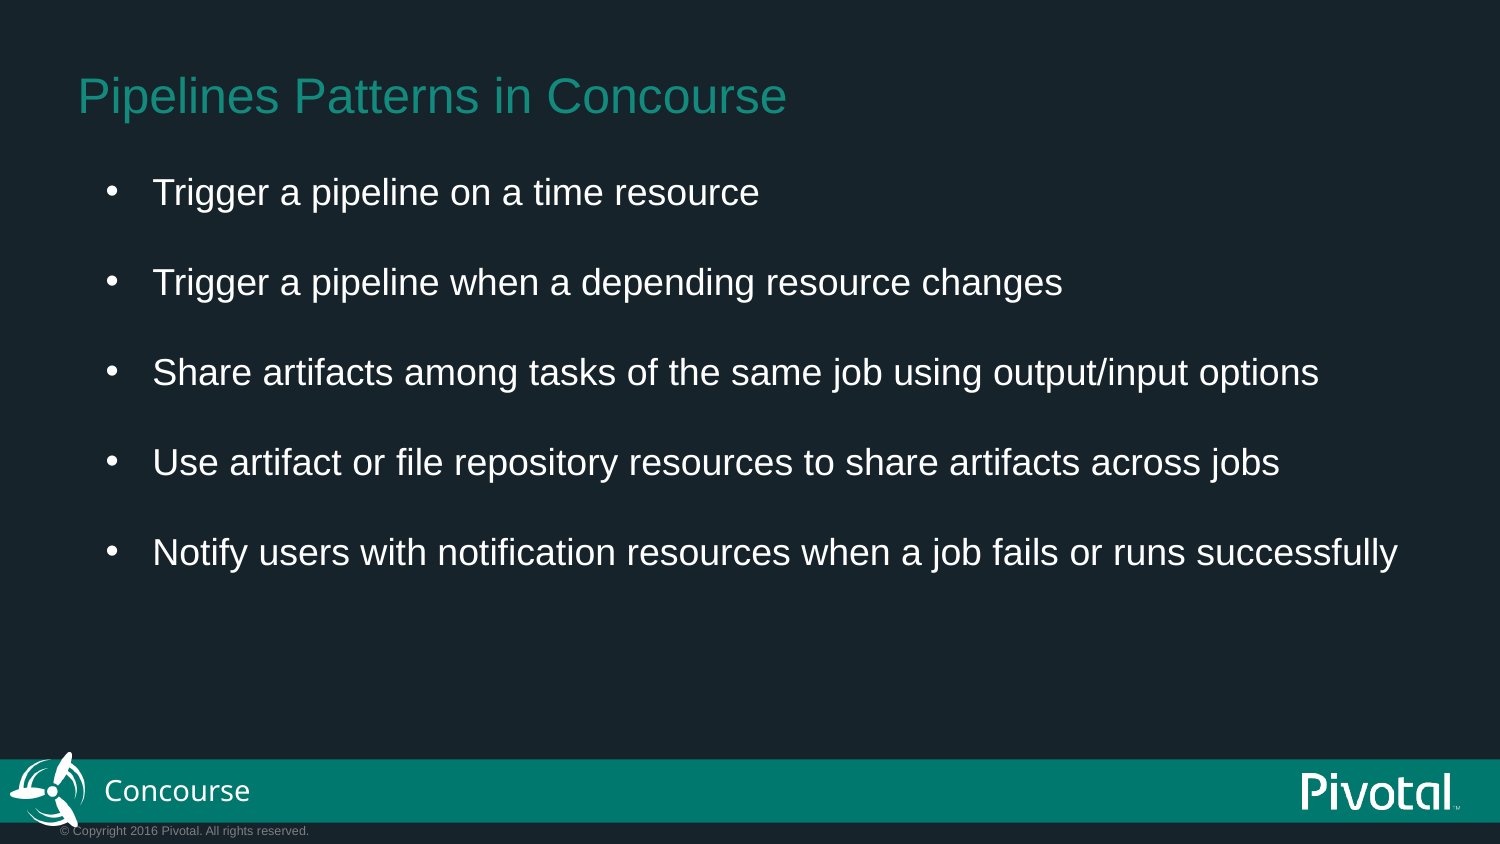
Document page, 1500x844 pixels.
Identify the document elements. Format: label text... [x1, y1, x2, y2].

text_box Trigger a pipeline on a time resource Trigger a pipeline when a depending resource changes Share artifacts among tasks of the same job using output/input options Use artifact or file repository resources to share artifacts across jobs Notify users with notification resources when a job fails or runs successfully [57, 153, 1426, 593]
text_box Pipelines Patterns in Concourse [62, 48, 1426, 128]
picture [10, 752, 85, 827]
picture [1302, 773, 1460, 810]
